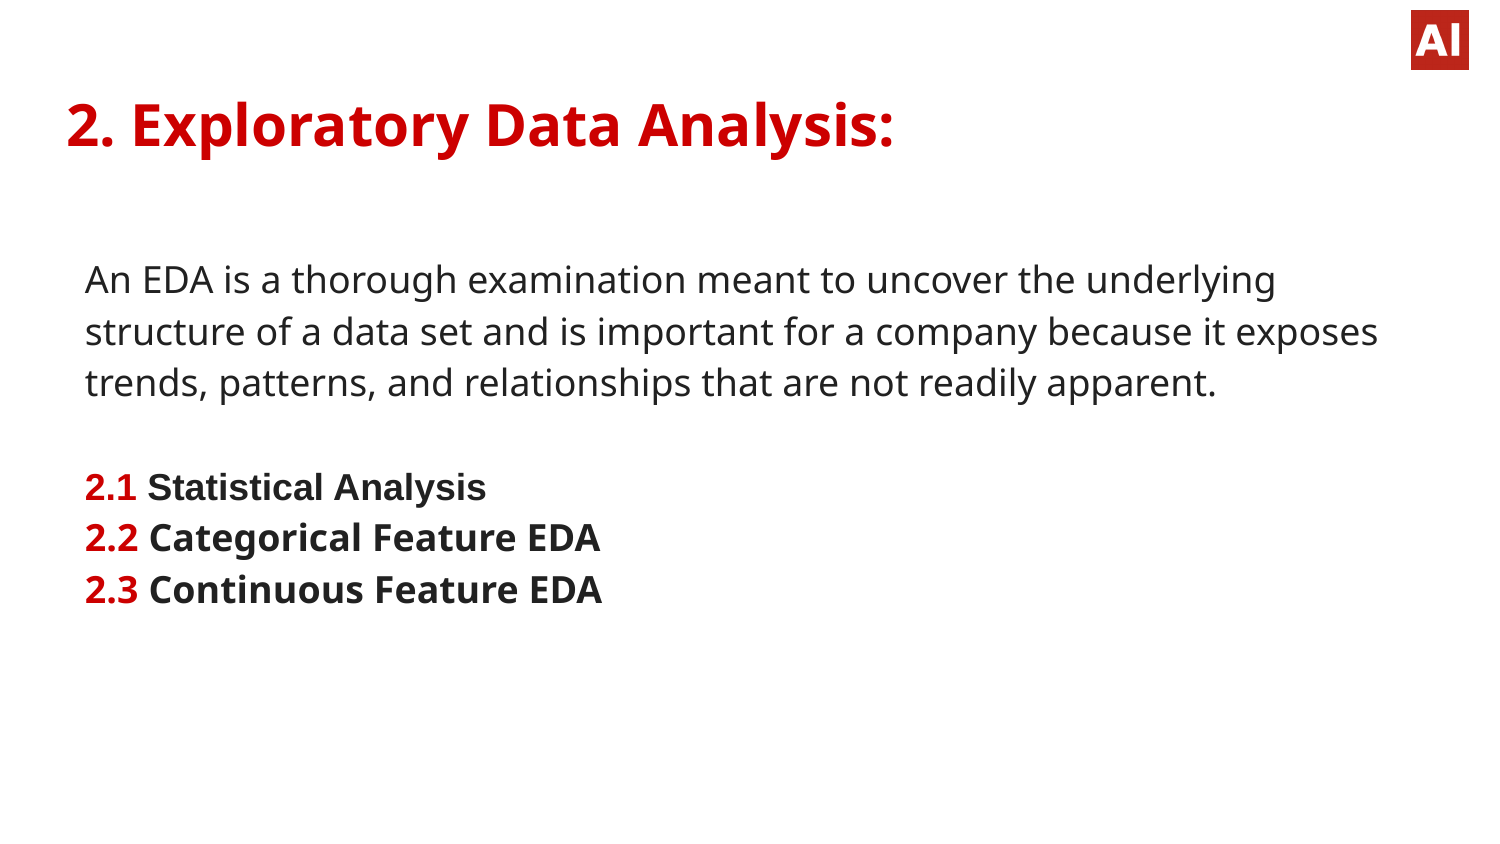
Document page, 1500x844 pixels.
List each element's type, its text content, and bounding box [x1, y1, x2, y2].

title 2. Exploratory Data Analysis: [51, 72, 1449, 167]
picture [1411, 10, 1469, 70]
list An EDA is a thorough examination meant to uncover the underlying structure of a data set and is important for a company because it exposes trends, patterns, and relationships that are not readily apparent. 2.1 Statistical Analysis 2.2 Categorical Feature EDA 2.3 Continuous Feature EDA [51, 189, 1449, 750]
